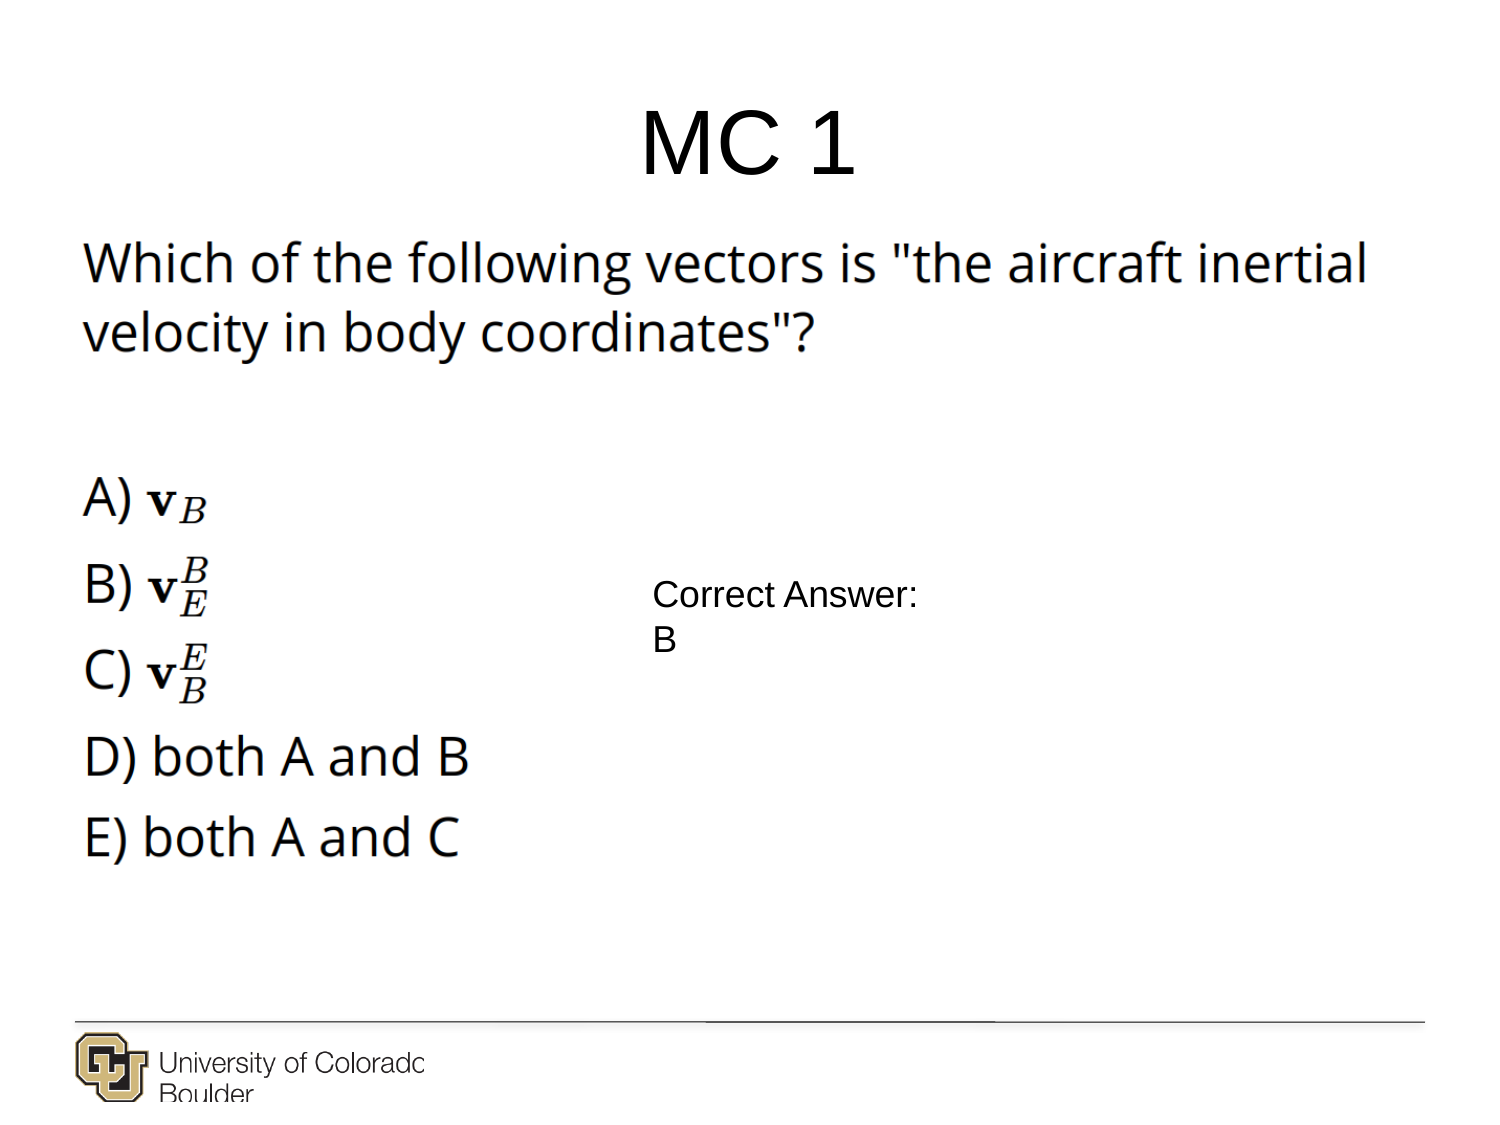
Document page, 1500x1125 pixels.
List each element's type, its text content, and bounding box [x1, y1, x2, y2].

picture [0, 187, 1500, 938]
title MC 1 [75, 44, 1425, 185]
